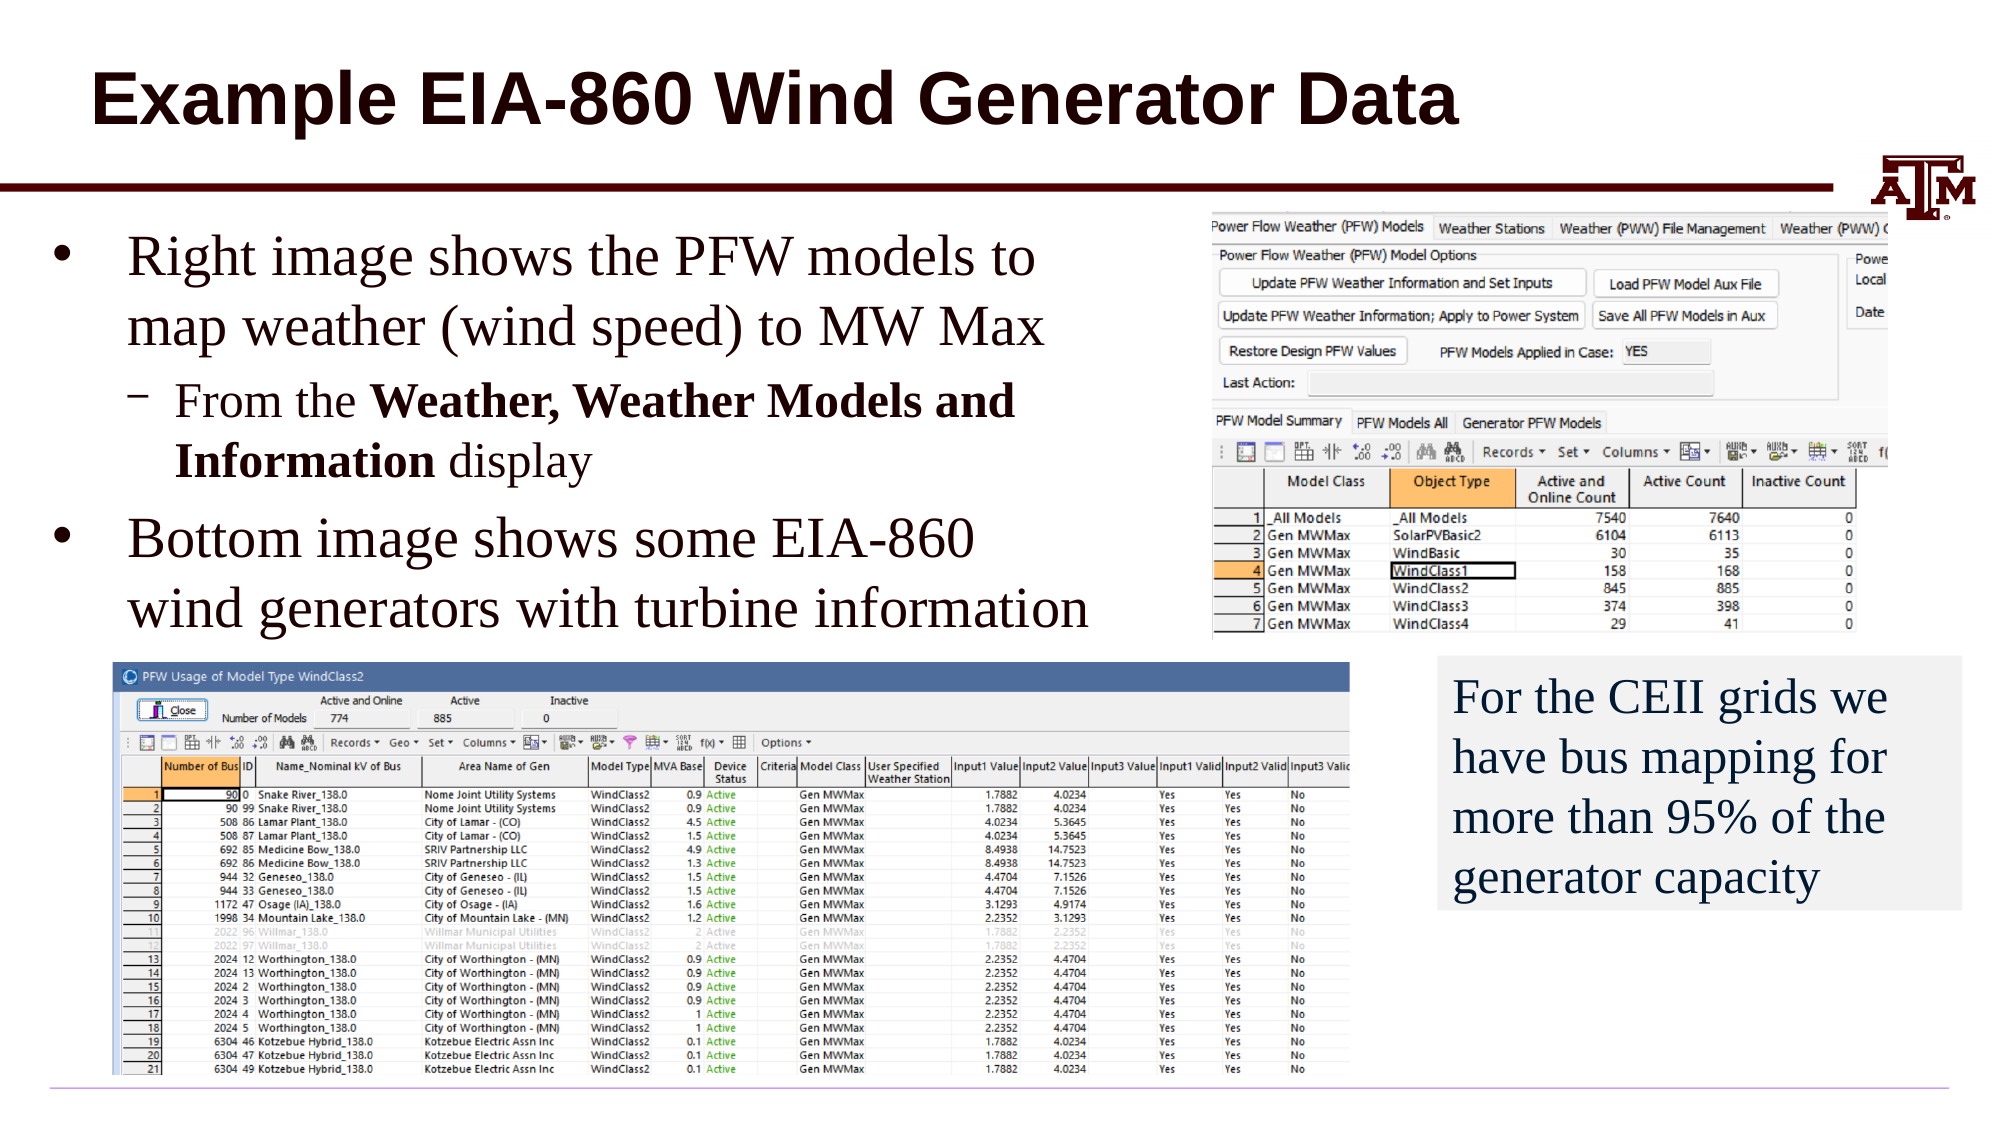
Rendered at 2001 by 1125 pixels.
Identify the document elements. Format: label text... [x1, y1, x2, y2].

title Example EIA-860 Wind Generator Data [74, 12, 1909, 188]
picture [1212, 137, 1990, 643]
text_box For the CEII grids we have bus mapping for more than 95% of the generator capacity [1437, 655, 1963, 911]
list Right image shows the PFW models to map weather (wind speed) to MW Max From the Weather, Weather Models and Information display Bottom image shows some EIA-860 wind generators with turbine information [37, 209, 1876, 476]
picture [112, 662, 1350, 1076]
